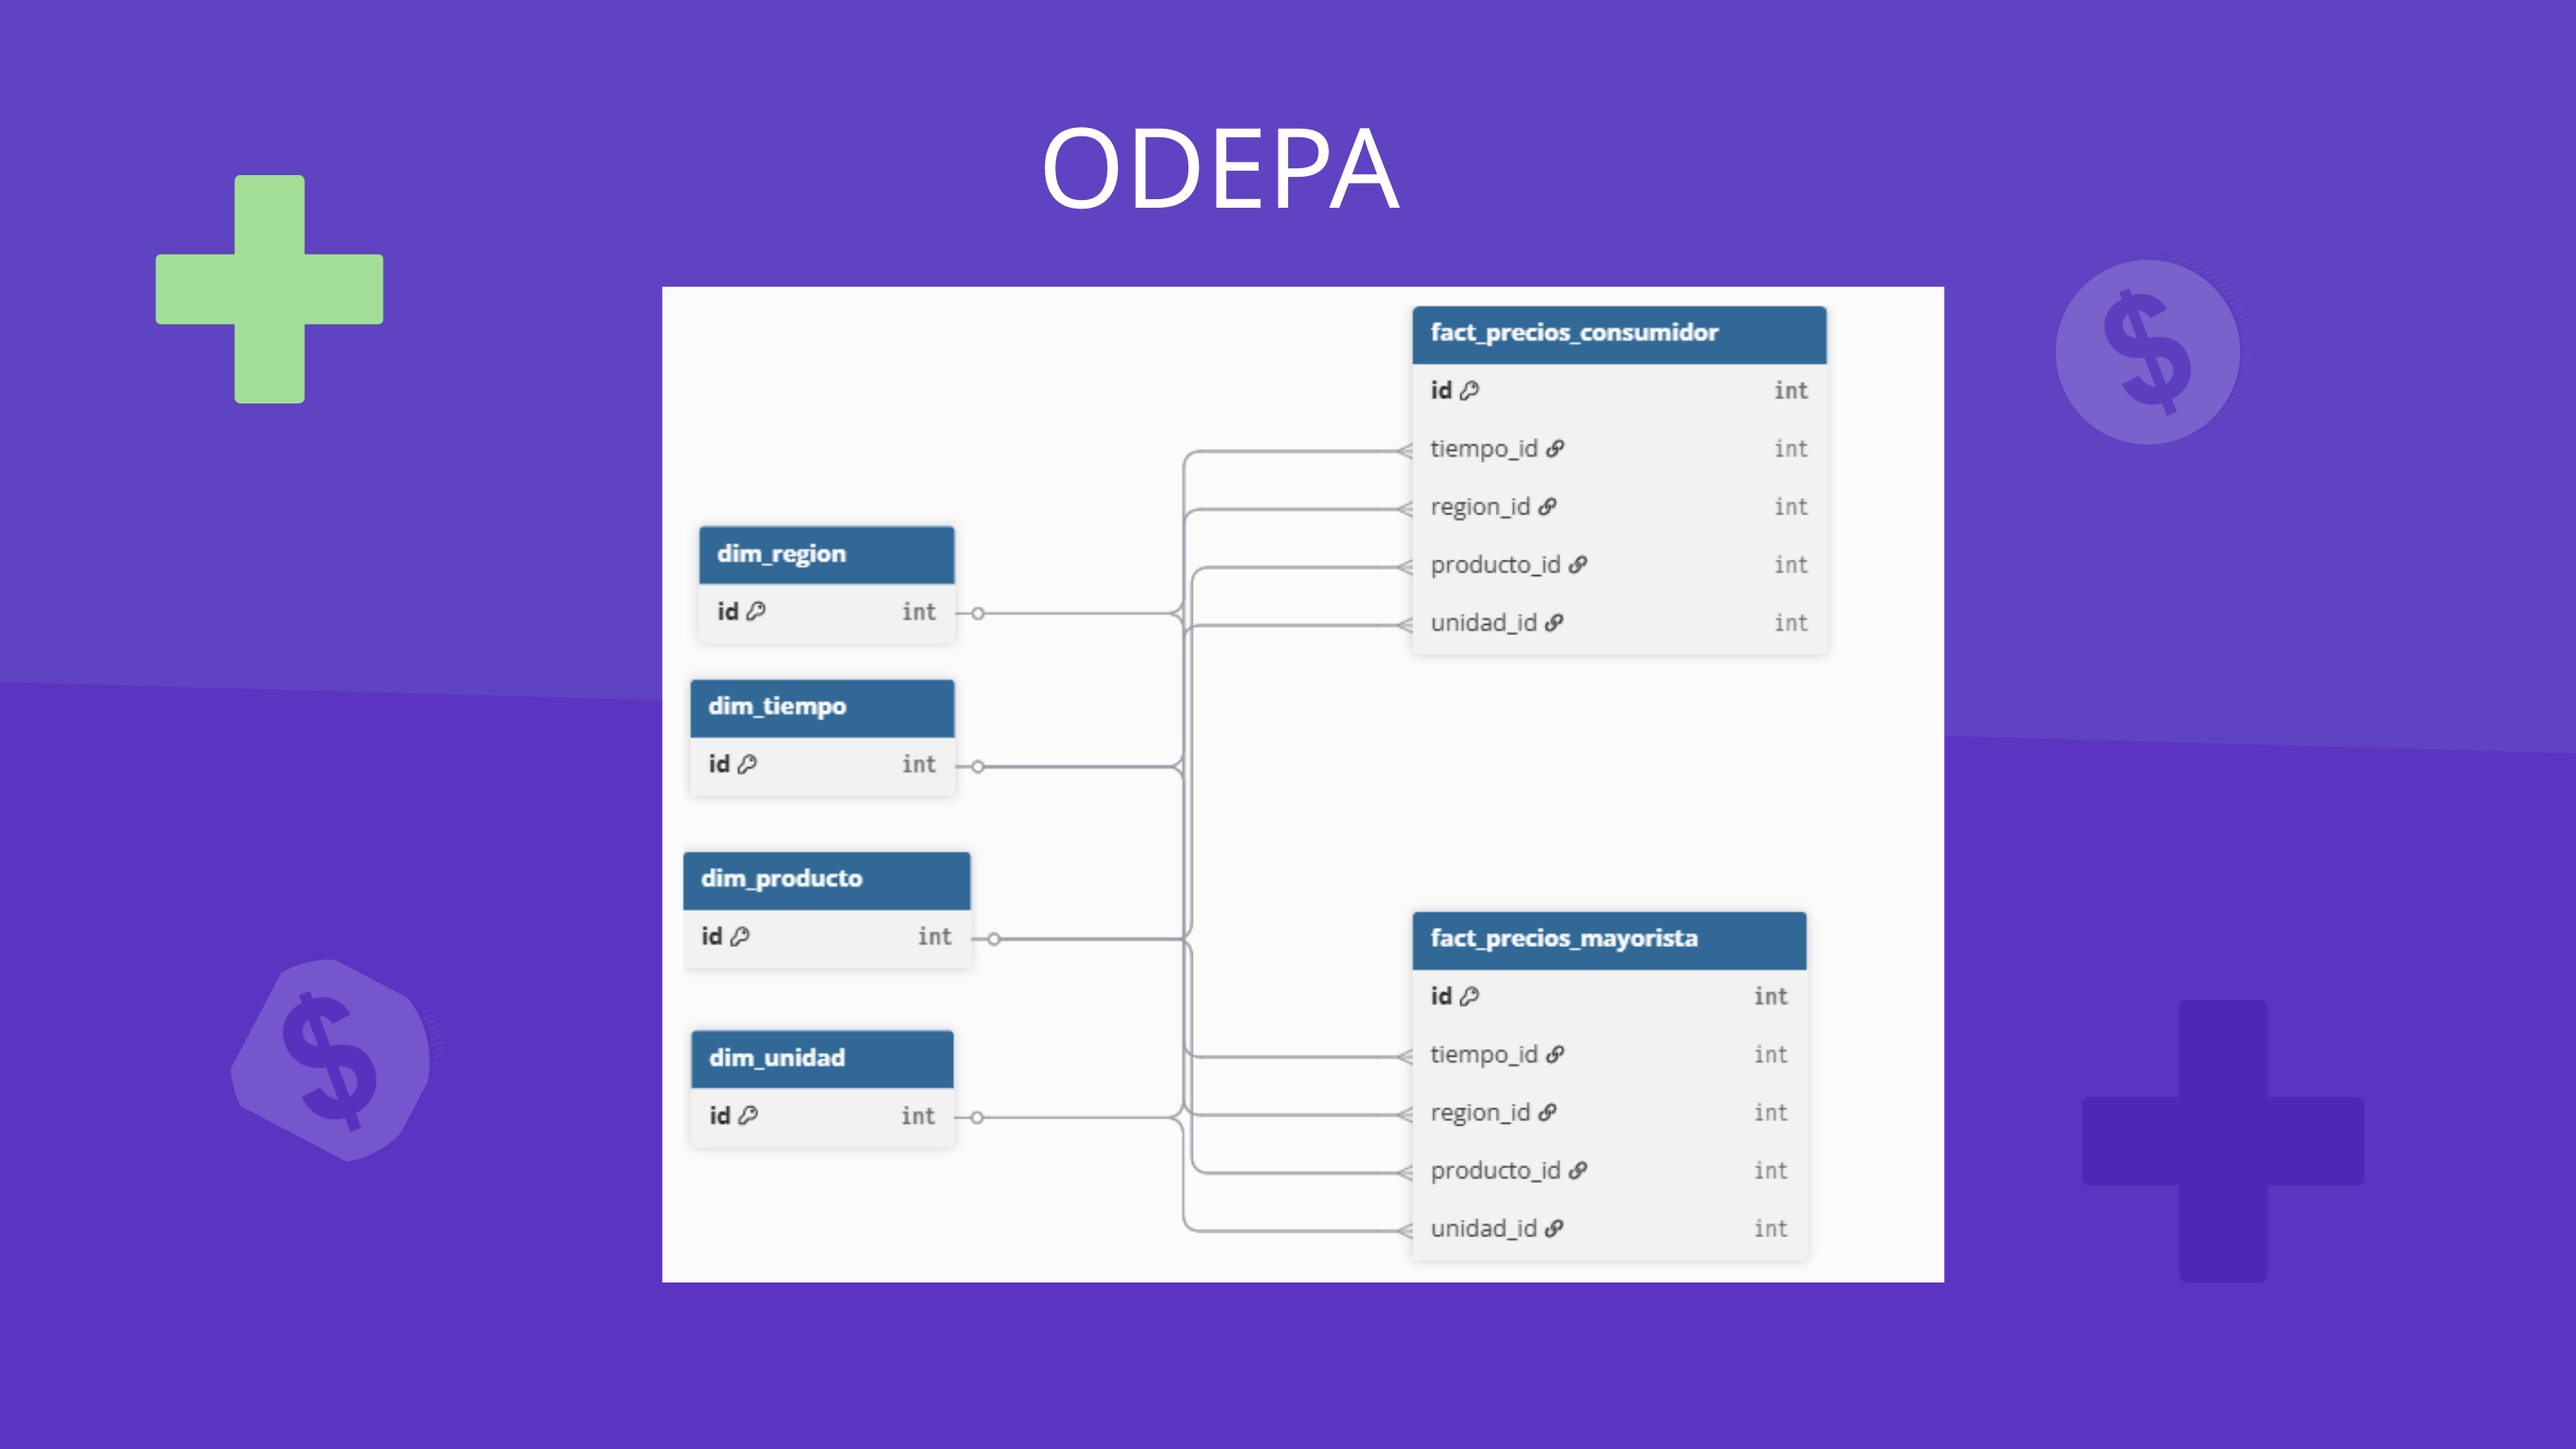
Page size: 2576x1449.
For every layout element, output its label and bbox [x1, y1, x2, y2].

text_box [217, 940, 459, 1178]
text_box [662, 725, 1945, 1283]
text_box [2081, 1000, 2365, 1282]
text_box [0, 0, 2576, 717]
